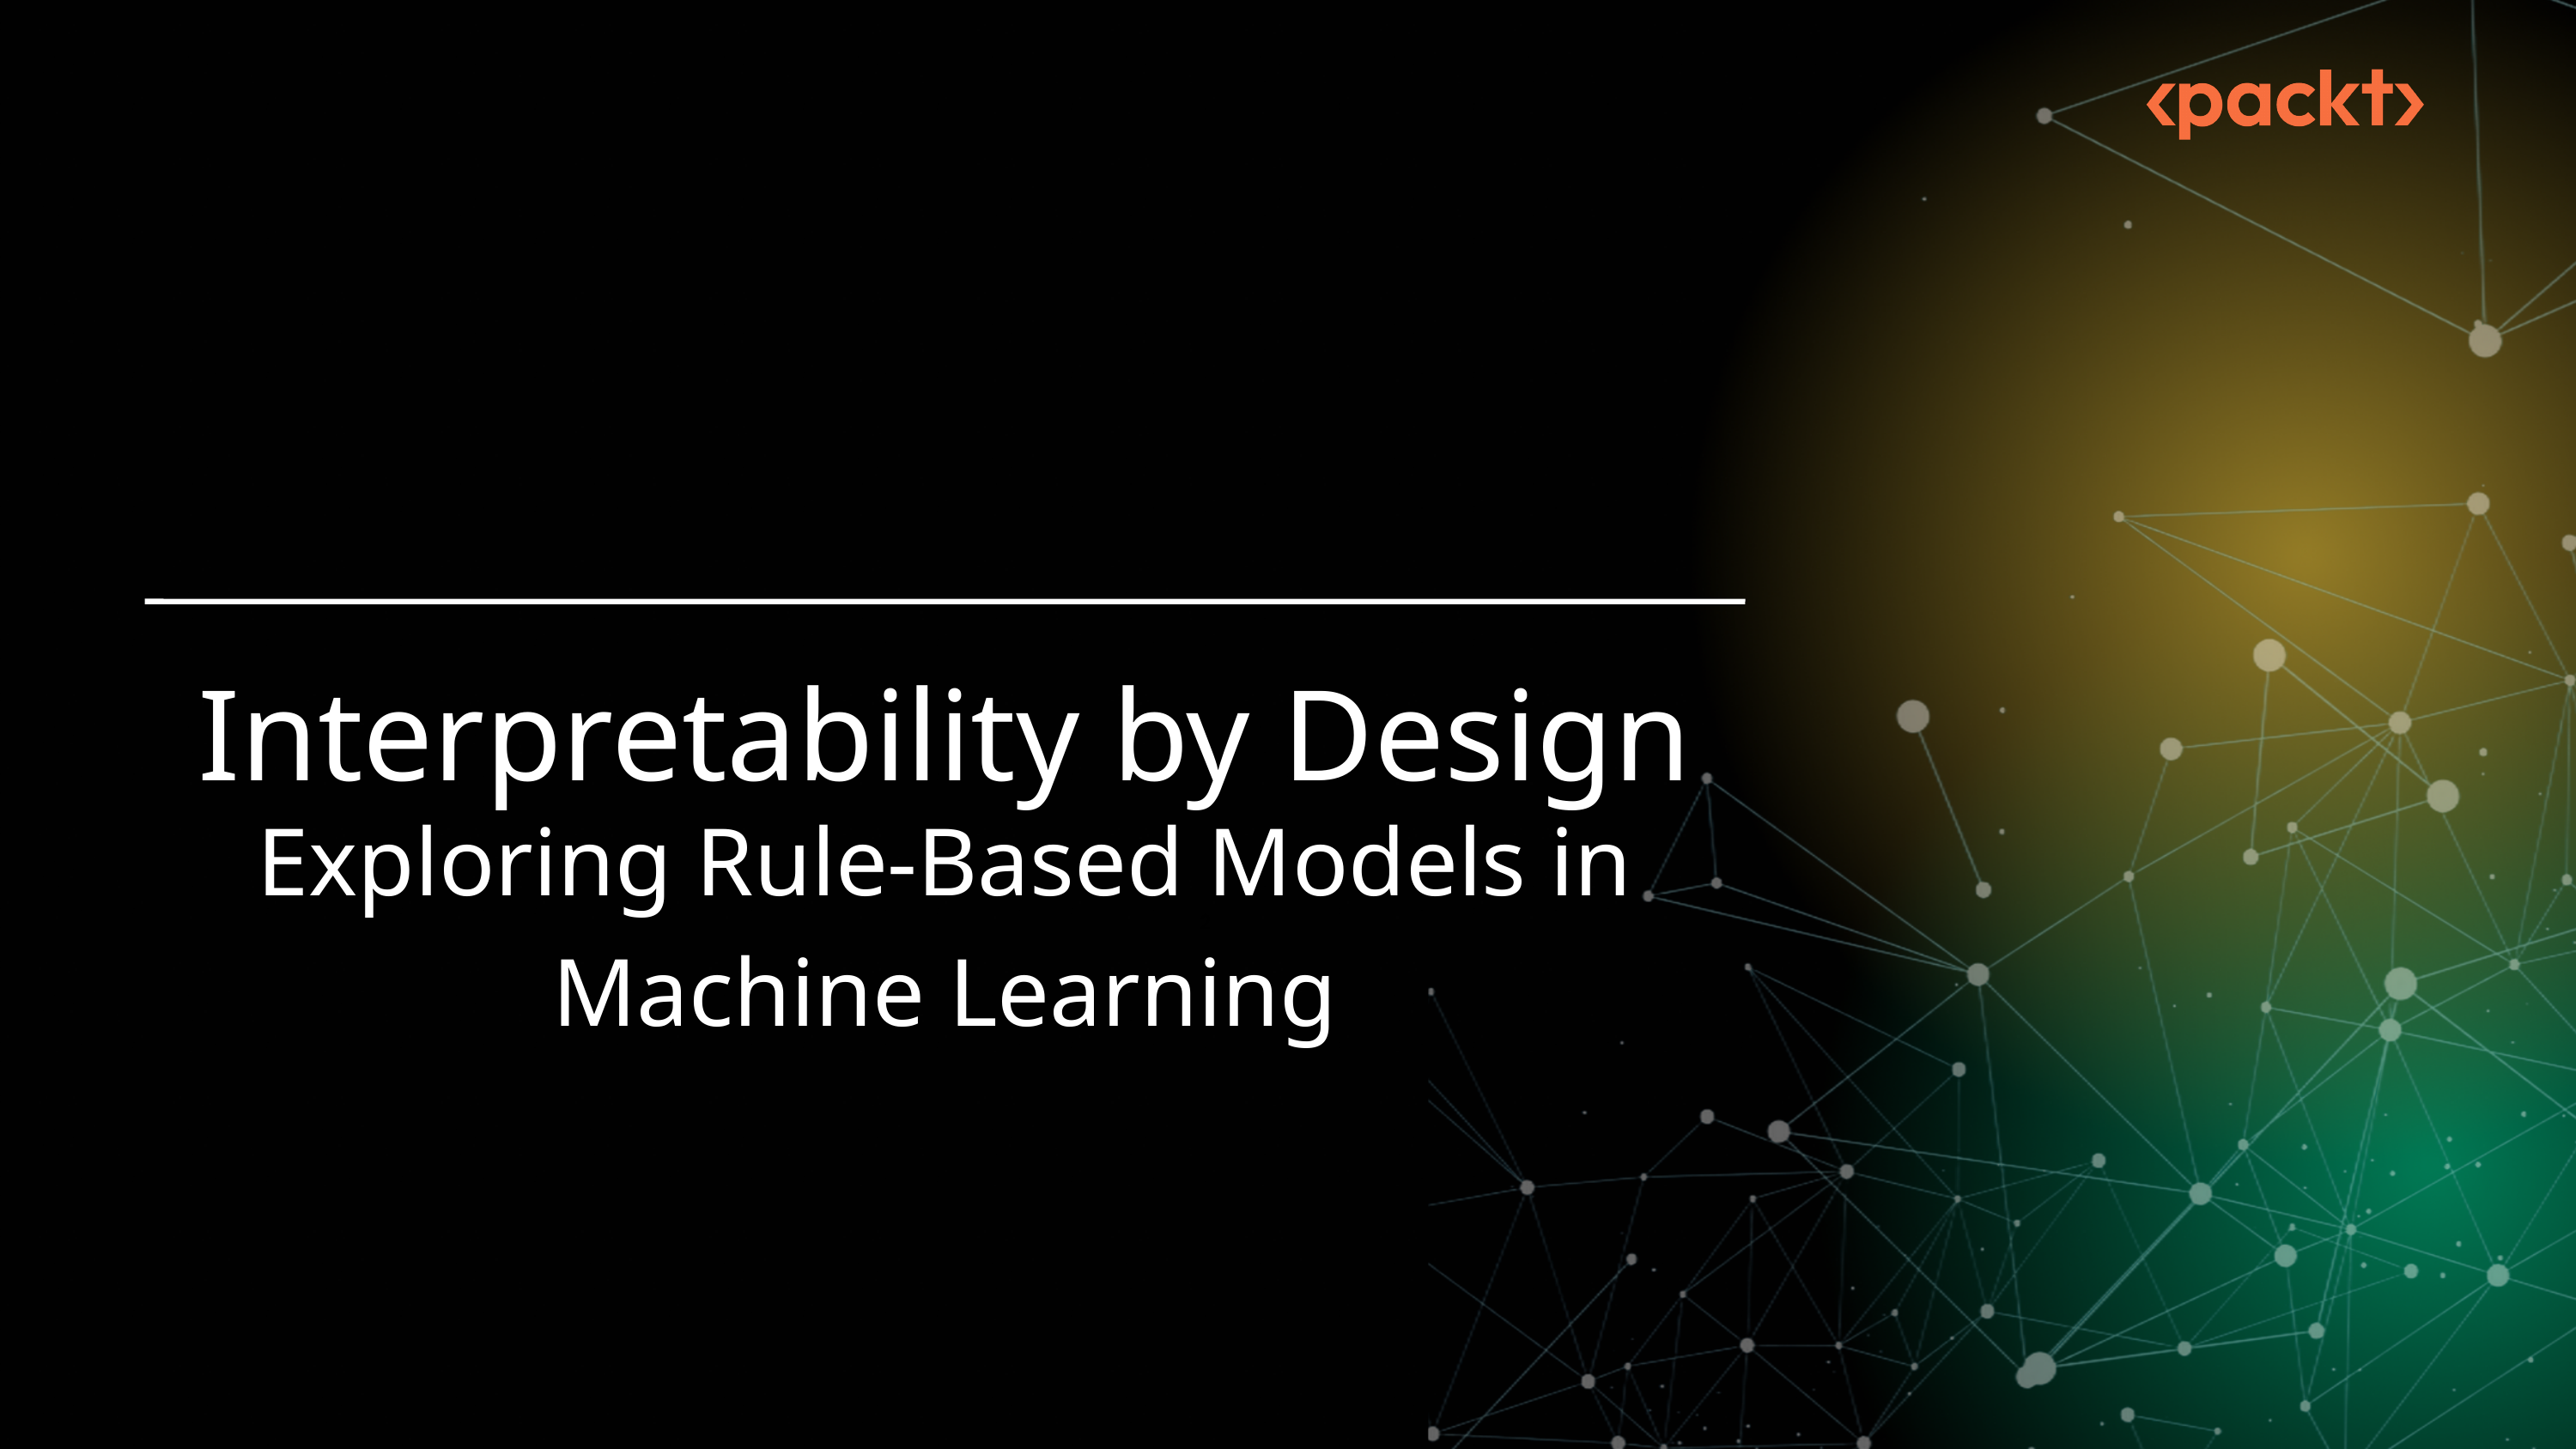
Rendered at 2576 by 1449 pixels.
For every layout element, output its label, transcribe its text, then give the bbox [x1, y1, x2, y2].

text_box Exploring Rule-Based Models in Machine Learning [144, 784, 1746, 1045]
text_box [2144, 44, 2432, 145]
text_box [0, 0, 2576, 1449]
slide_number 2 [922, 894, 1224, 947]
text_box Interpretability by Design [144, 630, 1746, 784]
